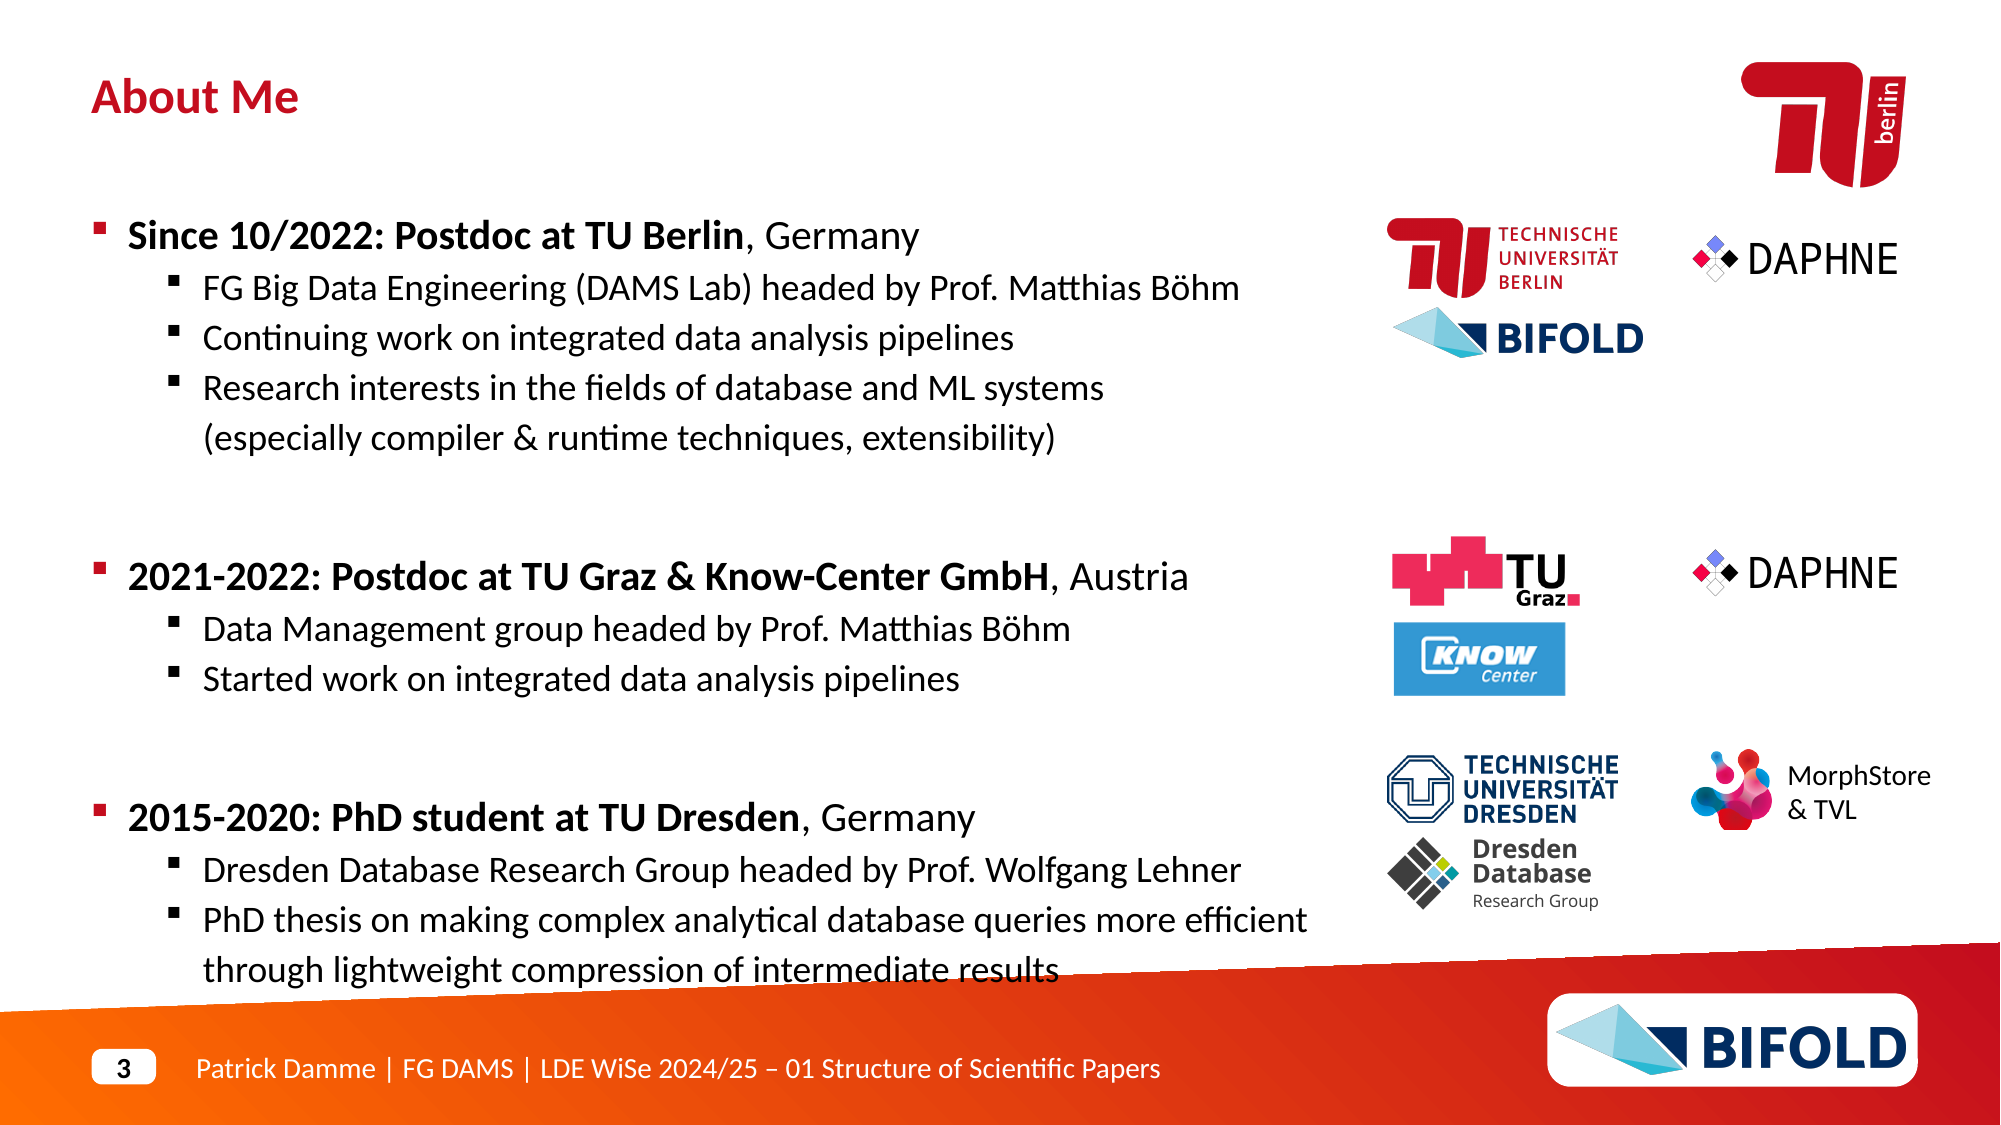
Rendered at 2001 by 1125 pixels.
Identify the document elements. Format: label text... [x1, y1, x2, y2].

list About Me [91, 65, 1455, 183]
picture [1741, 62, 1906, 188]
picture [1387, 755, 1618, 823]
picture [1387, 524, 1582, 696]
picture [1556, 1004, 1906, 1075]
picture [1387, 218, 1618, 298]
list Since 10/2022: Postdoc at TU Berlin, Germany FG Big Data Engineering (DAMS Lab) headed by Prof. Matthias Böhm Continuing work on integrated data analysis pipelines Research interests in the fields of database and ML systems (especially compiler & runtime techniques, extensibility) 2021-2022: Postdoc at TU Graz & Know-Center GmbH, Austria Data Management group headed by Prof. Matthias Böhm Started work on integrated data analysis pipelines 2015-2020: PhD student at TU Dresden, Germany Dresden Database Research Group headed by Prof. Wolfgang Lehner PhD thesis on making complex analytical database queries more efficient through lightweight compression of intermediate results [90, 208, 1908, 948]
text_box MorphStore & TVL [1772, 748, 1947, 834]
picture [1387, 837, 1598, 911]
picture [1691, 548, 1898, 597]
picture [1691, 749, 1772, 830]
picture [1691, 234, 1898, 283]
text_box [1387, 299, 1652, 367]
